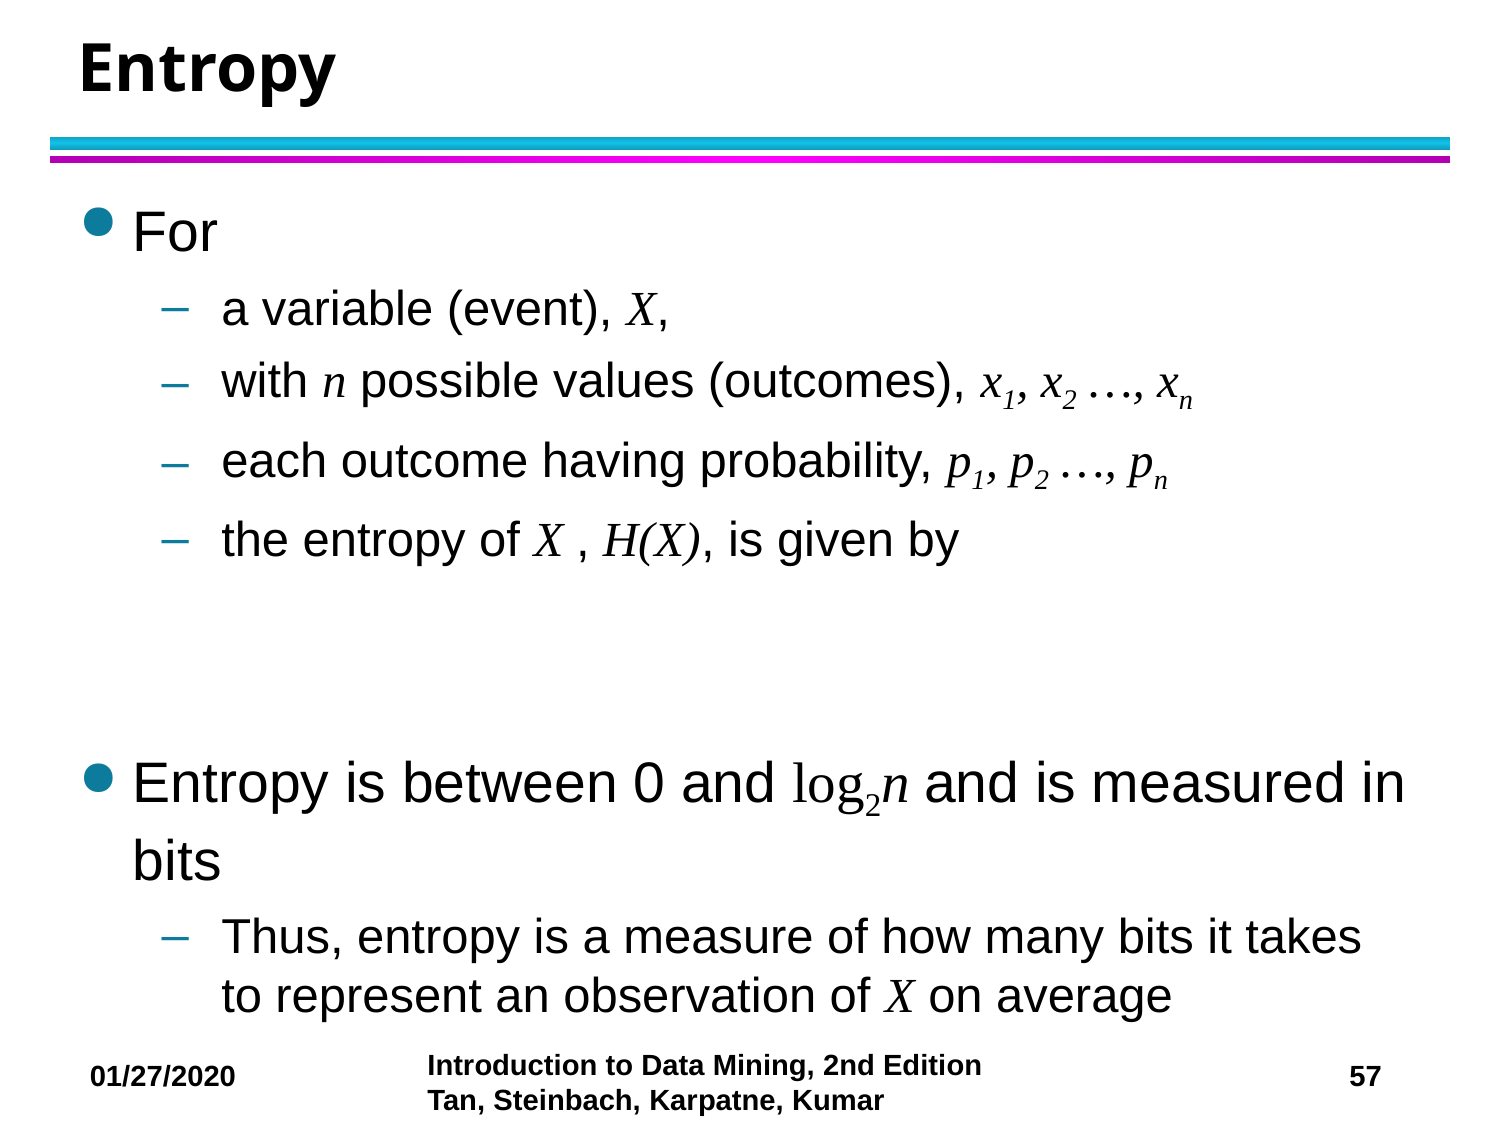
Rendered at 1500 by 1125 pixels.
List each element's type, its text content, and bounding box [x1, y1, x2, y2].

title Entropy [62, 24, 1421, 113]
